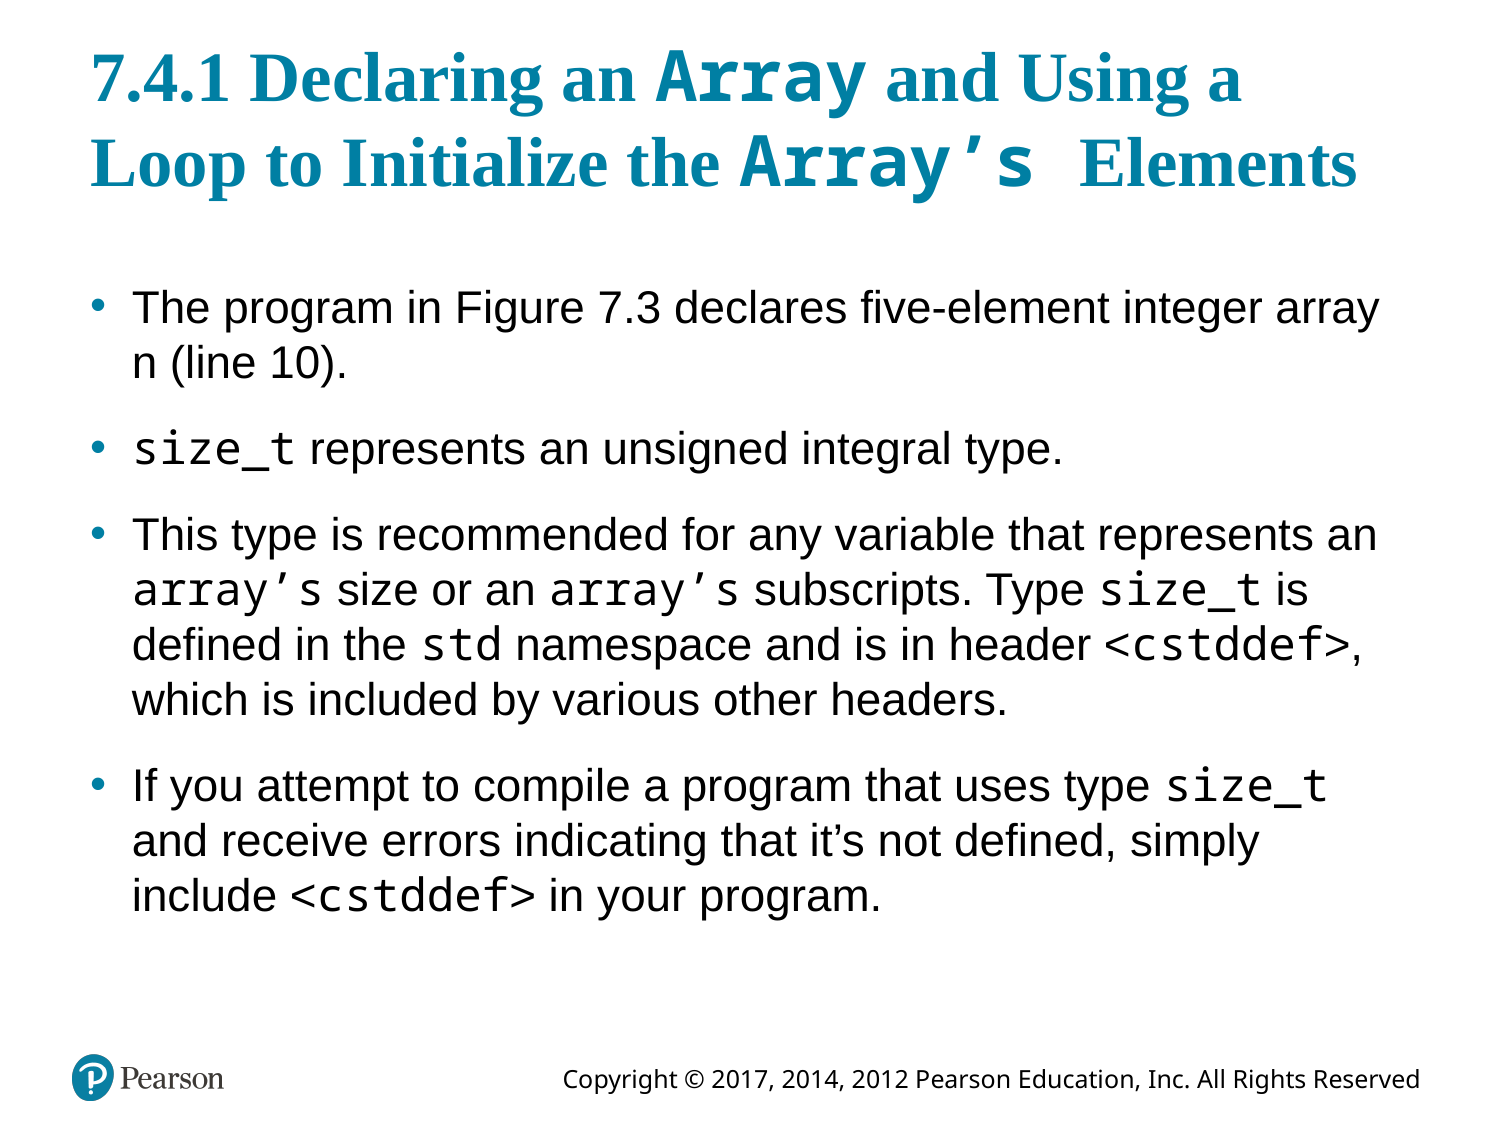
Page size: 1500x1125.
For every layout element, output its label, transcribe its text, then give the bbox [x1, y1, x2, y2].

picture [98, 1054, 224, 1101]
picture [80, 1063, 106, 1088]
picture [72, 1054, 88, 1070]
list The program in Figure 7.3 declares five-element integer array n (line 10). size_t represents an unsigned integral type. This type is recommended for any variable that represents an array’s size or an array’s subscripts. Type size_t is defined in the std namespace and is in header <cstddef>, which is included by various other headers. If you attempt to compile a program that uses type size_t and receive errors indicating that it’s not defined, simply include <cstddef> in your program. [75, 262, 1425, 1005]
title 7.4.1 Declaring an Array and Using a Loop to Initialize the Array’s Elements [75, 35, 1425, 216]
picture [72, 1087, 83, 1101]
